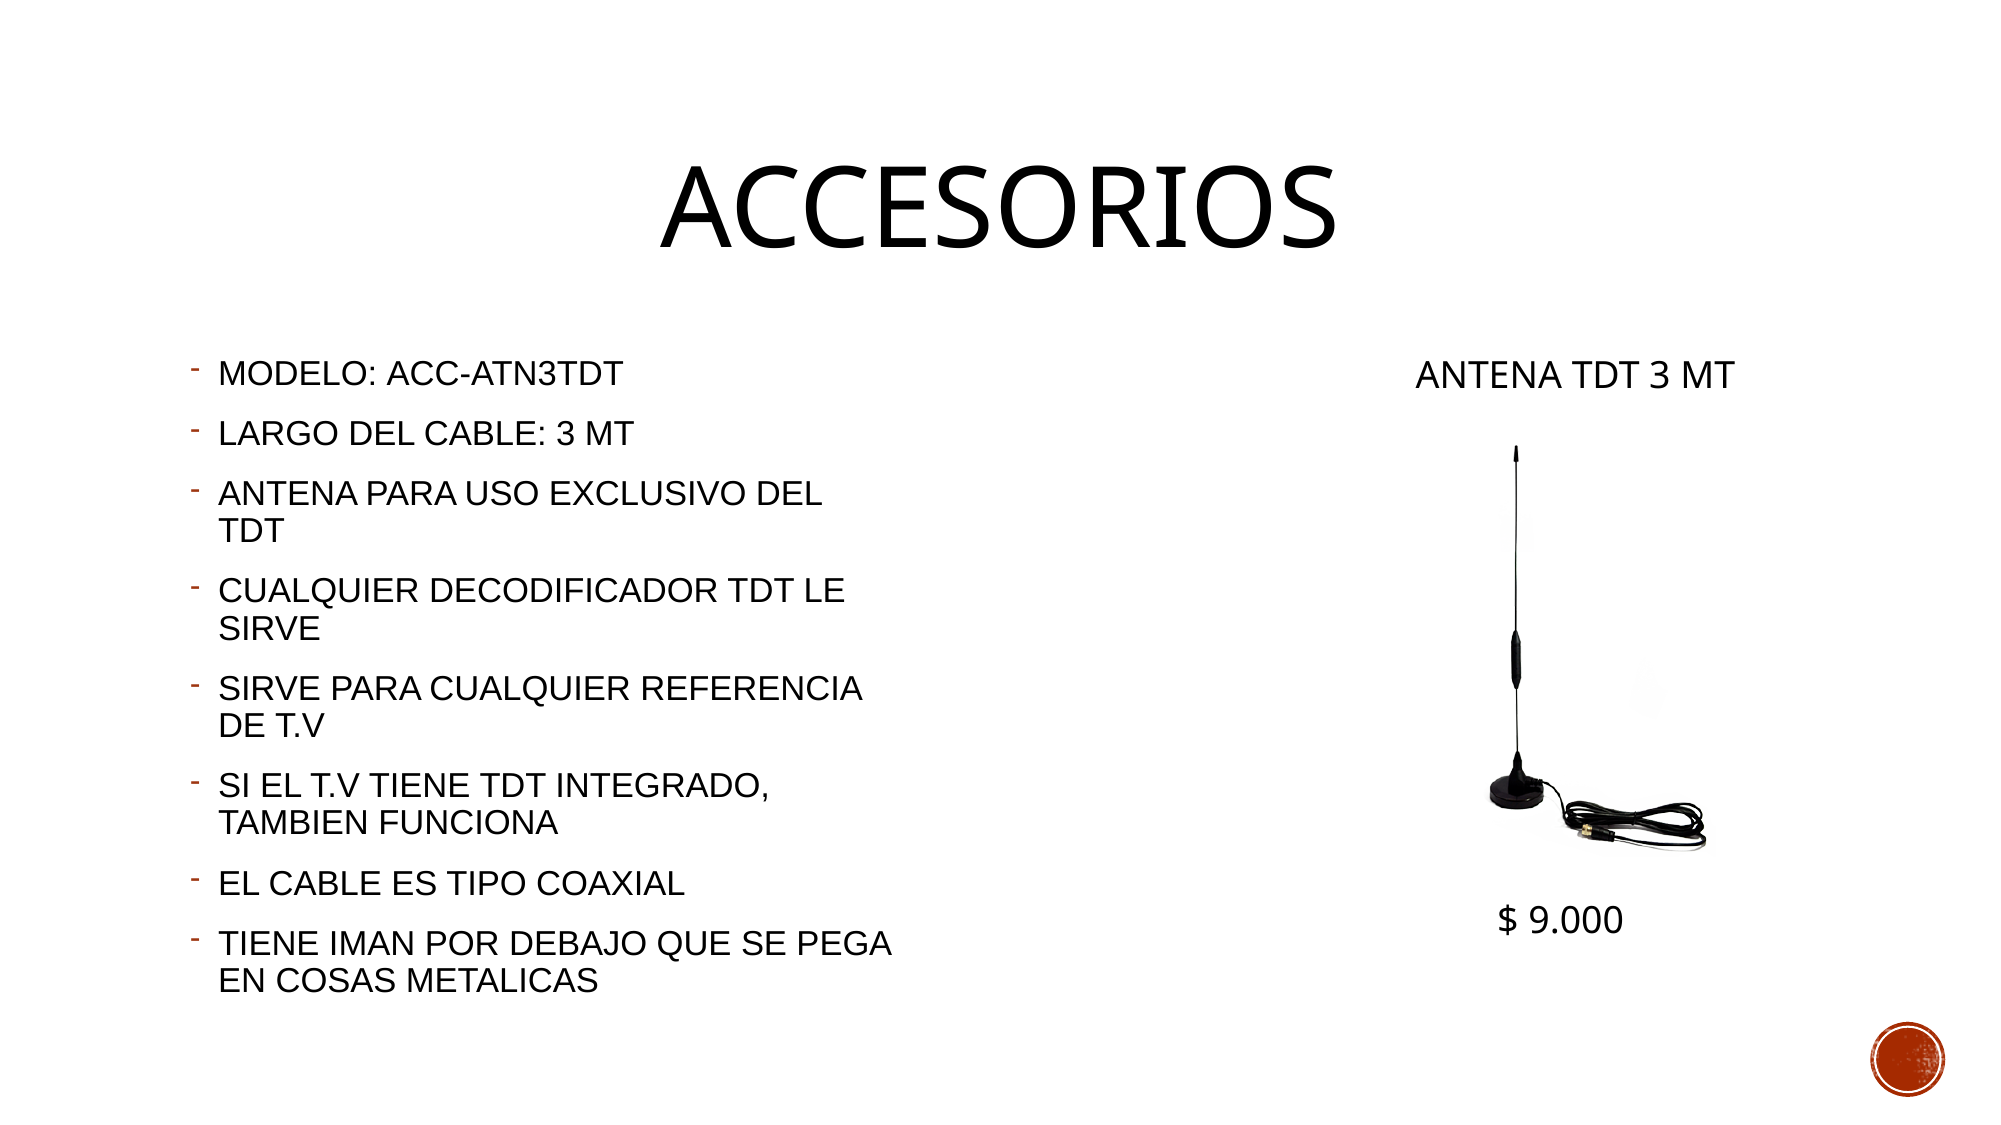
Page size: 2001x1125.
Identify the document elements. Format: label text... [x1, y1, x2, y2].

title ACCESORIOS [175, 79, 1826, 344]
picture [1360, 435, 1782, 857]
text_box ANTENA TDT 3 MT [1400, 343, 1751, 404]
text_box $ 9.000 [1482, 888, 1639, 949]
list MODELO: ACC-ATN3TDT LARGO DEL CABLE: 3 MT ANTENA PARA USO EXCLUSIVO DEL TDT CUALQUIER DECODIFICADOR TDT LE SIRVE SIRVE PARA CUALQUIER REFERENCIA DE T.V SI EL T.V TIENE TDT INTEGRADO, TAMBIEN FUNCIONA EL CABLE ES TIPO COAXIAL TIENE IMAN POR DEBAJO QUE SE PEGA EN COSAS METALICAS [175, 348, 911, 1013]
